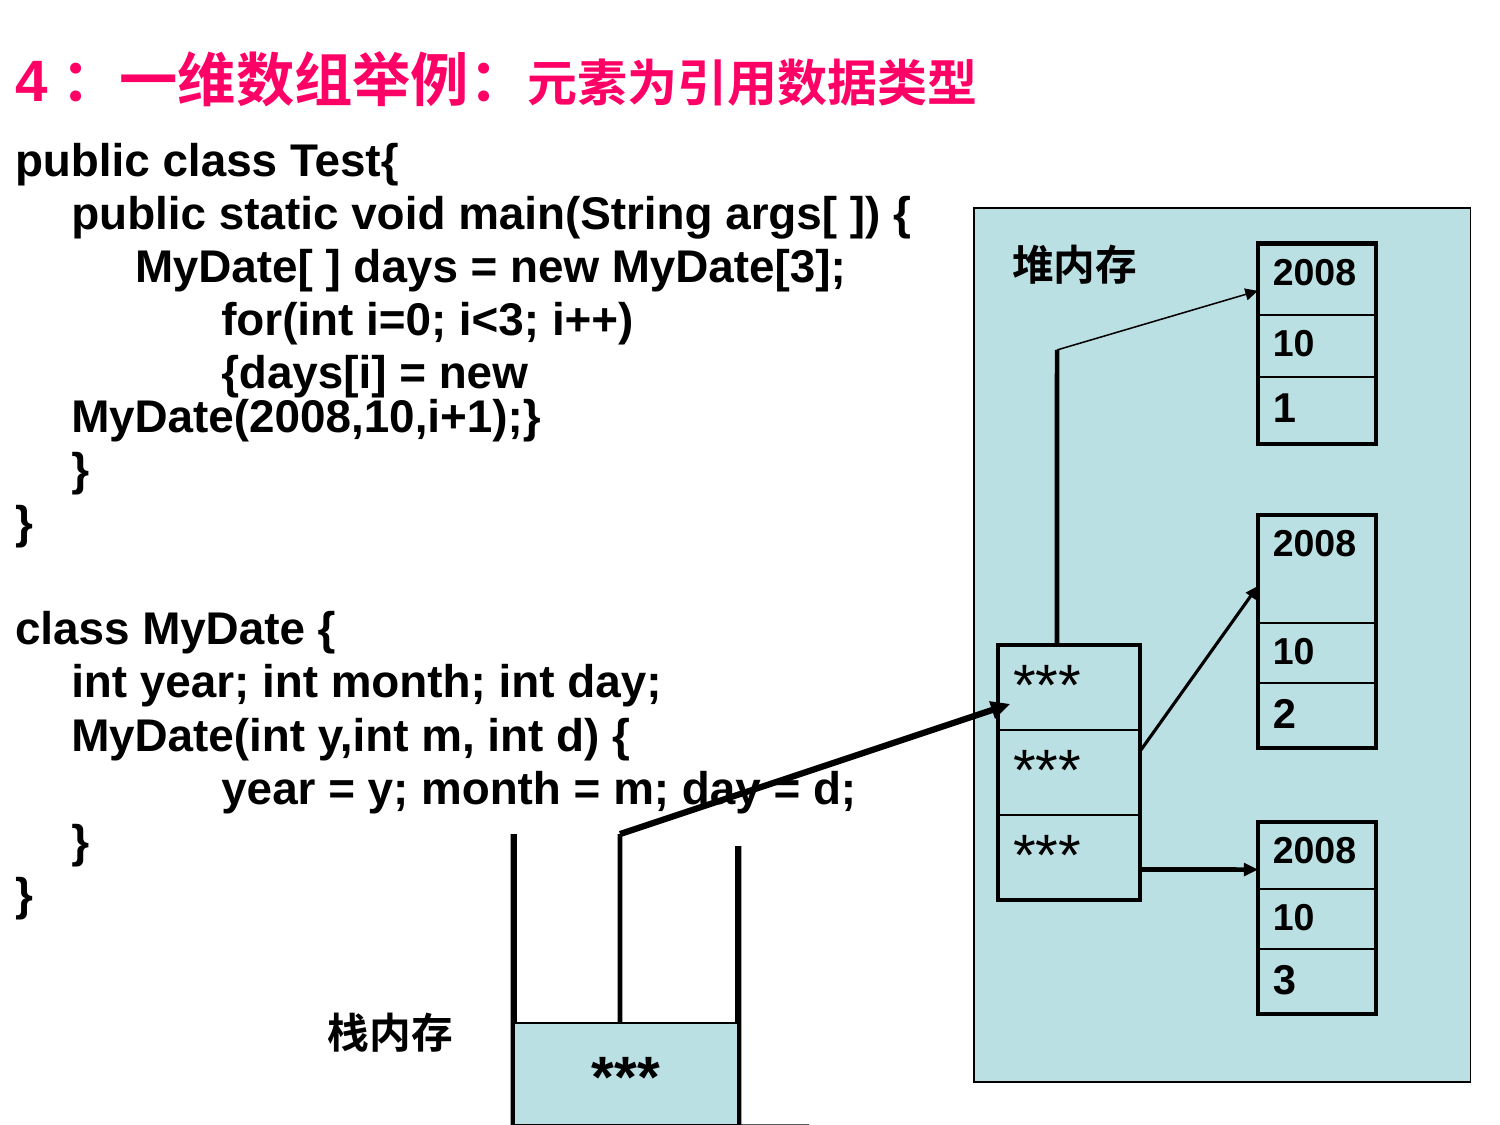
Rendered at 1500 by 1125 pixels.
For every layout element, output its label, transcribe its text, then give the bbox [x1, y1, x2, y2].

text_box [1056, 288, 1258, 351]
table_header 2008 [1260, 824, 1374, 888]
table_cell 10 [1260, 316, 1374, 376]
text_box 堆内存 [986, 231, 1164, 297]
text_box *** [513, 1023, 739, 1125]
table_cell 2 [1260, 684, 1374, 746]
table_cell 1 [1260, 378, 1374, 442]
table_cell *** [1000, 816, 1138, 898]
table_cell 10 [1260, 624, 1374, 682]
table_cell *** [1000, 731, 1138, 814]
text_box [1139, 863, 1258, 876]
table_header *** [1000, 647, 1138, 729]
text_box [1139, 586, 1258, 752]
table_header 2008 [1260, 517, 1374, 622]
text_box 栈内存 [312, 999, 491, 1065]
table_cell 10 [1260, 890, 1374, 948]
list 4：一维数组举例：元素为引用数据类型 public class Test{ public static void main(String args[ ]) { MyDate[ ] days = new MyDate[3]; for(int i=0; i<3; i++) {days[i] = new MyDate(2008,10,i+1);} } } class MyDate { int year; int month; int day; MyDate(int y,int m, int d) { year = y; month = m; day = d; } } [0, 0, 1010, 743]
table_cell 3 [1260, 950, 1374, 1012]
table_header 2008 [1260, 246, 1374, 314]
text_box [974, 208, 1471, 1083]
